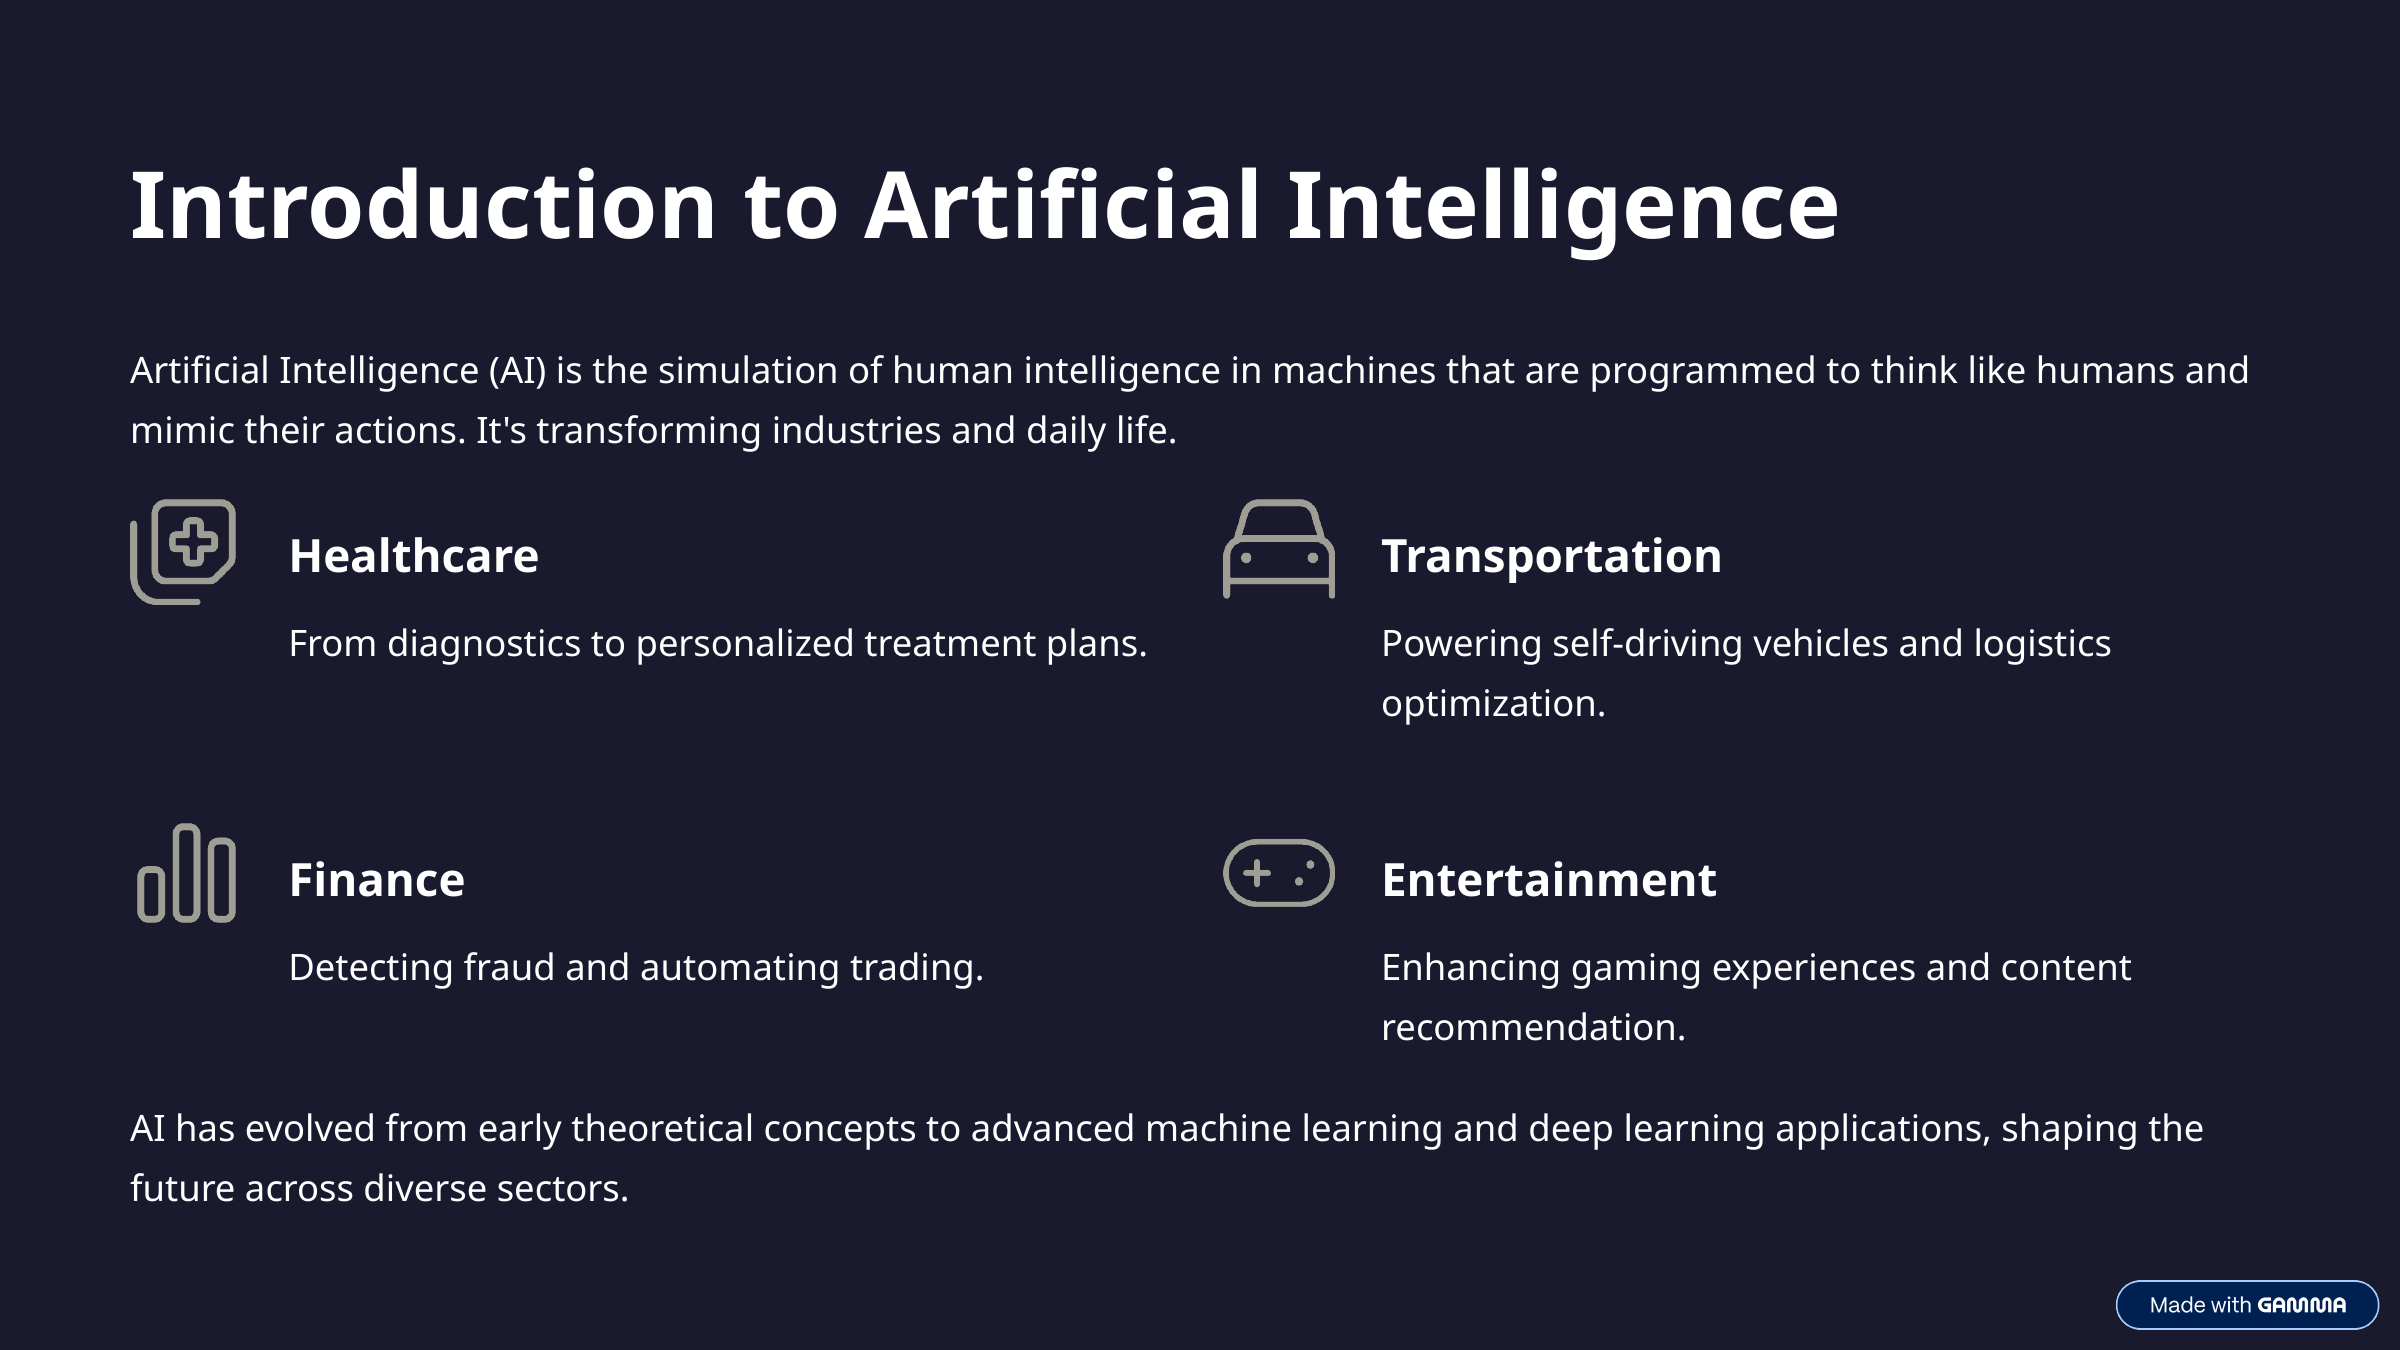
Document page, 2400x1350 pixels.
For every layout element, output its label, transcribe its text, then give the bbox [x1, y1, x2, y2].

text_box AI has evolved from early theoretical concepts to advanced machine learning and deep learning applications, shaping the future across diverse sectors. [130, 1089, 2270, 1209]
text_box Finance [288, 848, 754, 907]
text_box Artificial Intelligence (AI) is the simulation of human intelligence in machines that are programmed to think like humans and mimic their actions. It's transforming industries and daily life. [130, 331, 2270, 451]
text_box Transportation [1381, 524, 1847, 583]
text_box Powering self-driving vehicles and logistics optimization. [1381, 604, 2270, 724]
text_box Entertainment [1381, 848, 1847, 907]
picture [1223, 492, 1335, 605]
picture [130, 492, 242, 605]
picture [2106, 1271, 2389, 1339]
text_box From diagnostics to personalized treatment plans. [288, 604, 1177, 665]
text_box Detecting fraud and automating trading. [288, 928, 1177, 989]
text_box Healthcare [288, 524, 754, 583]
text_box Enhancing gaming experiences and content recommendation. [1381, 928, 2270, 1048]
picture [130, 816, 242, 929]
picture [1223, 816, 1335, 929]
text_box Introduction to Artificial Intelligence [130, 141, 1654, 258]
